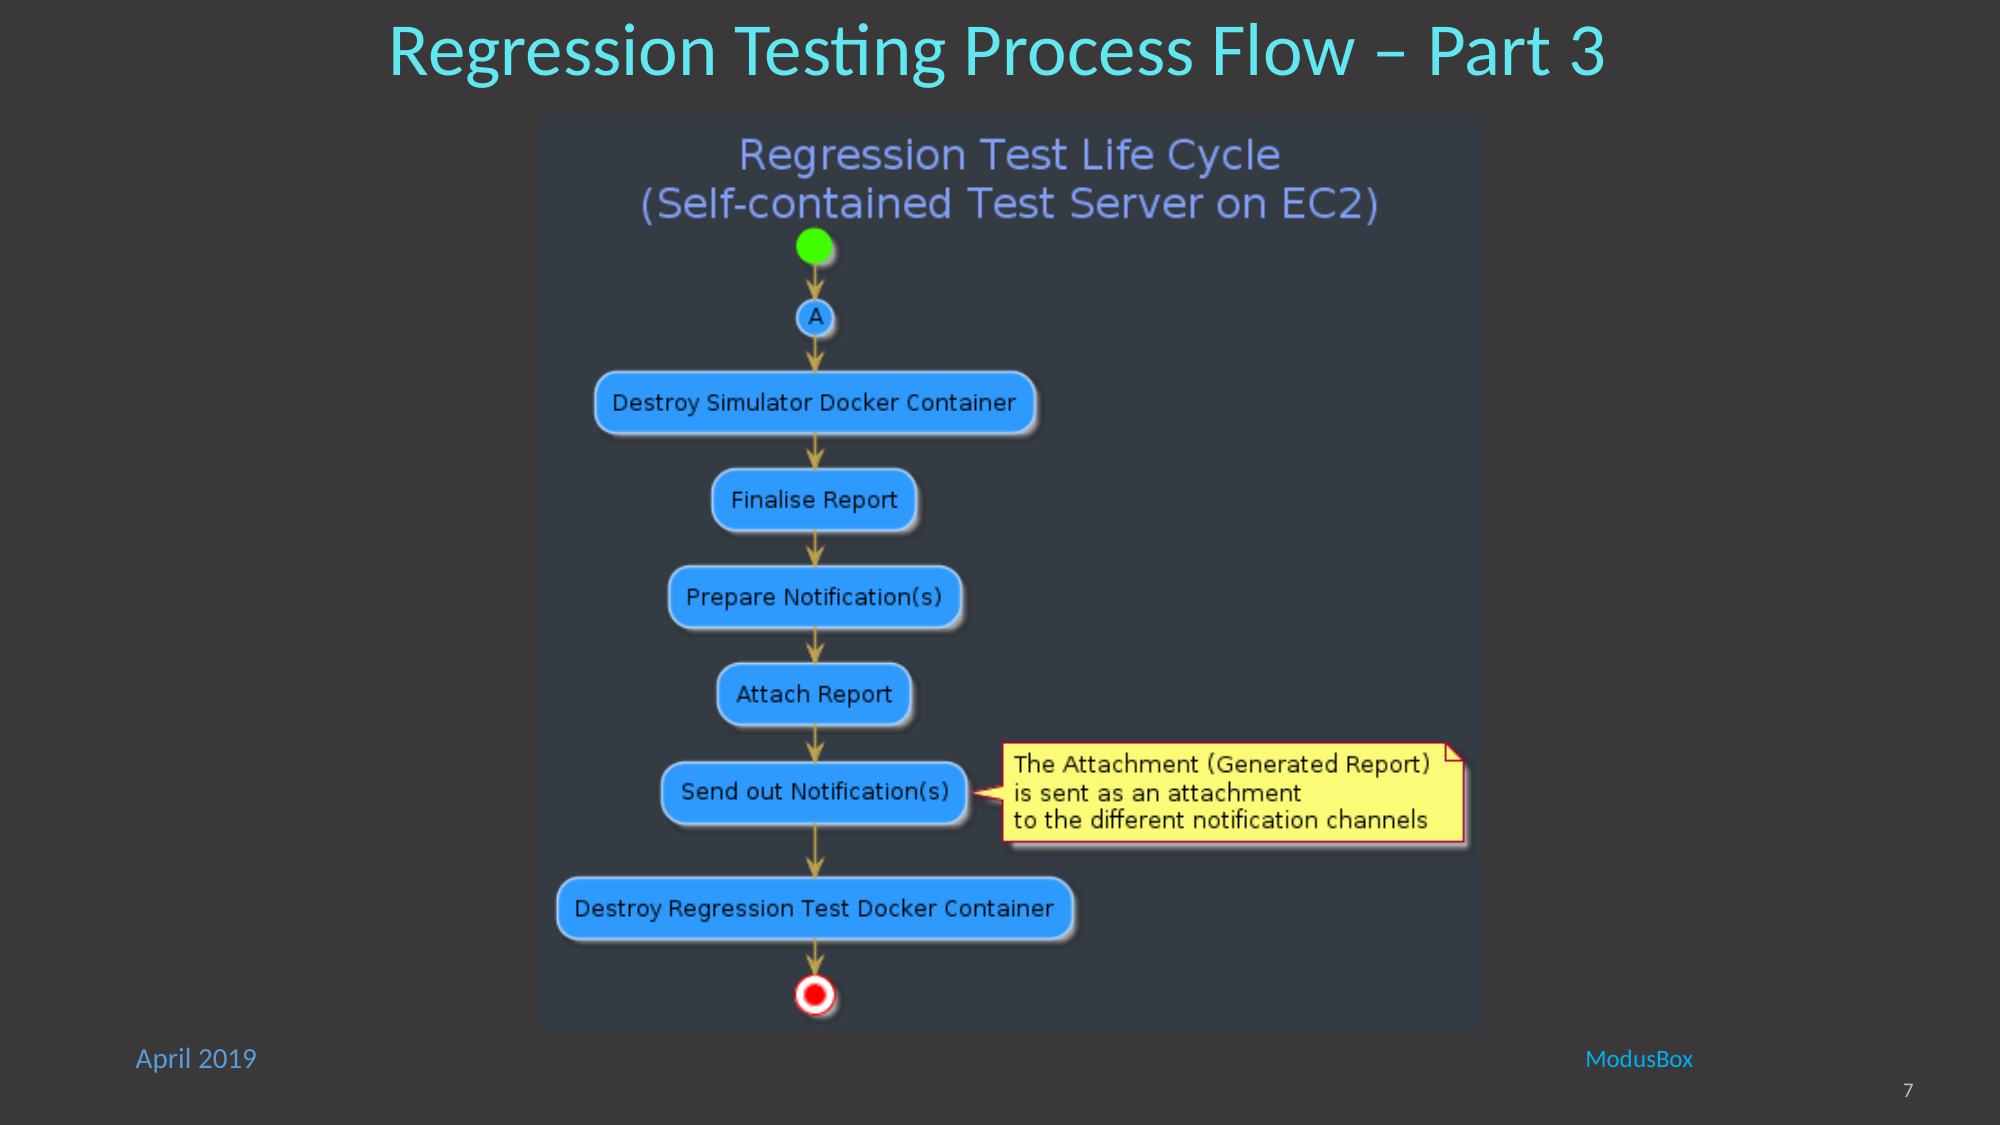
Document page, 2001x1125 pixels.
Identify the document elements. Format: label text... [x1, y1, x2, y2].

picture [539, 114, 1483, 1032]
slide_number 7 [1888, 1069, 1941, 1120]
title Regression Testing Process Flow – Part 3 [140, 3, 1857, 100]
